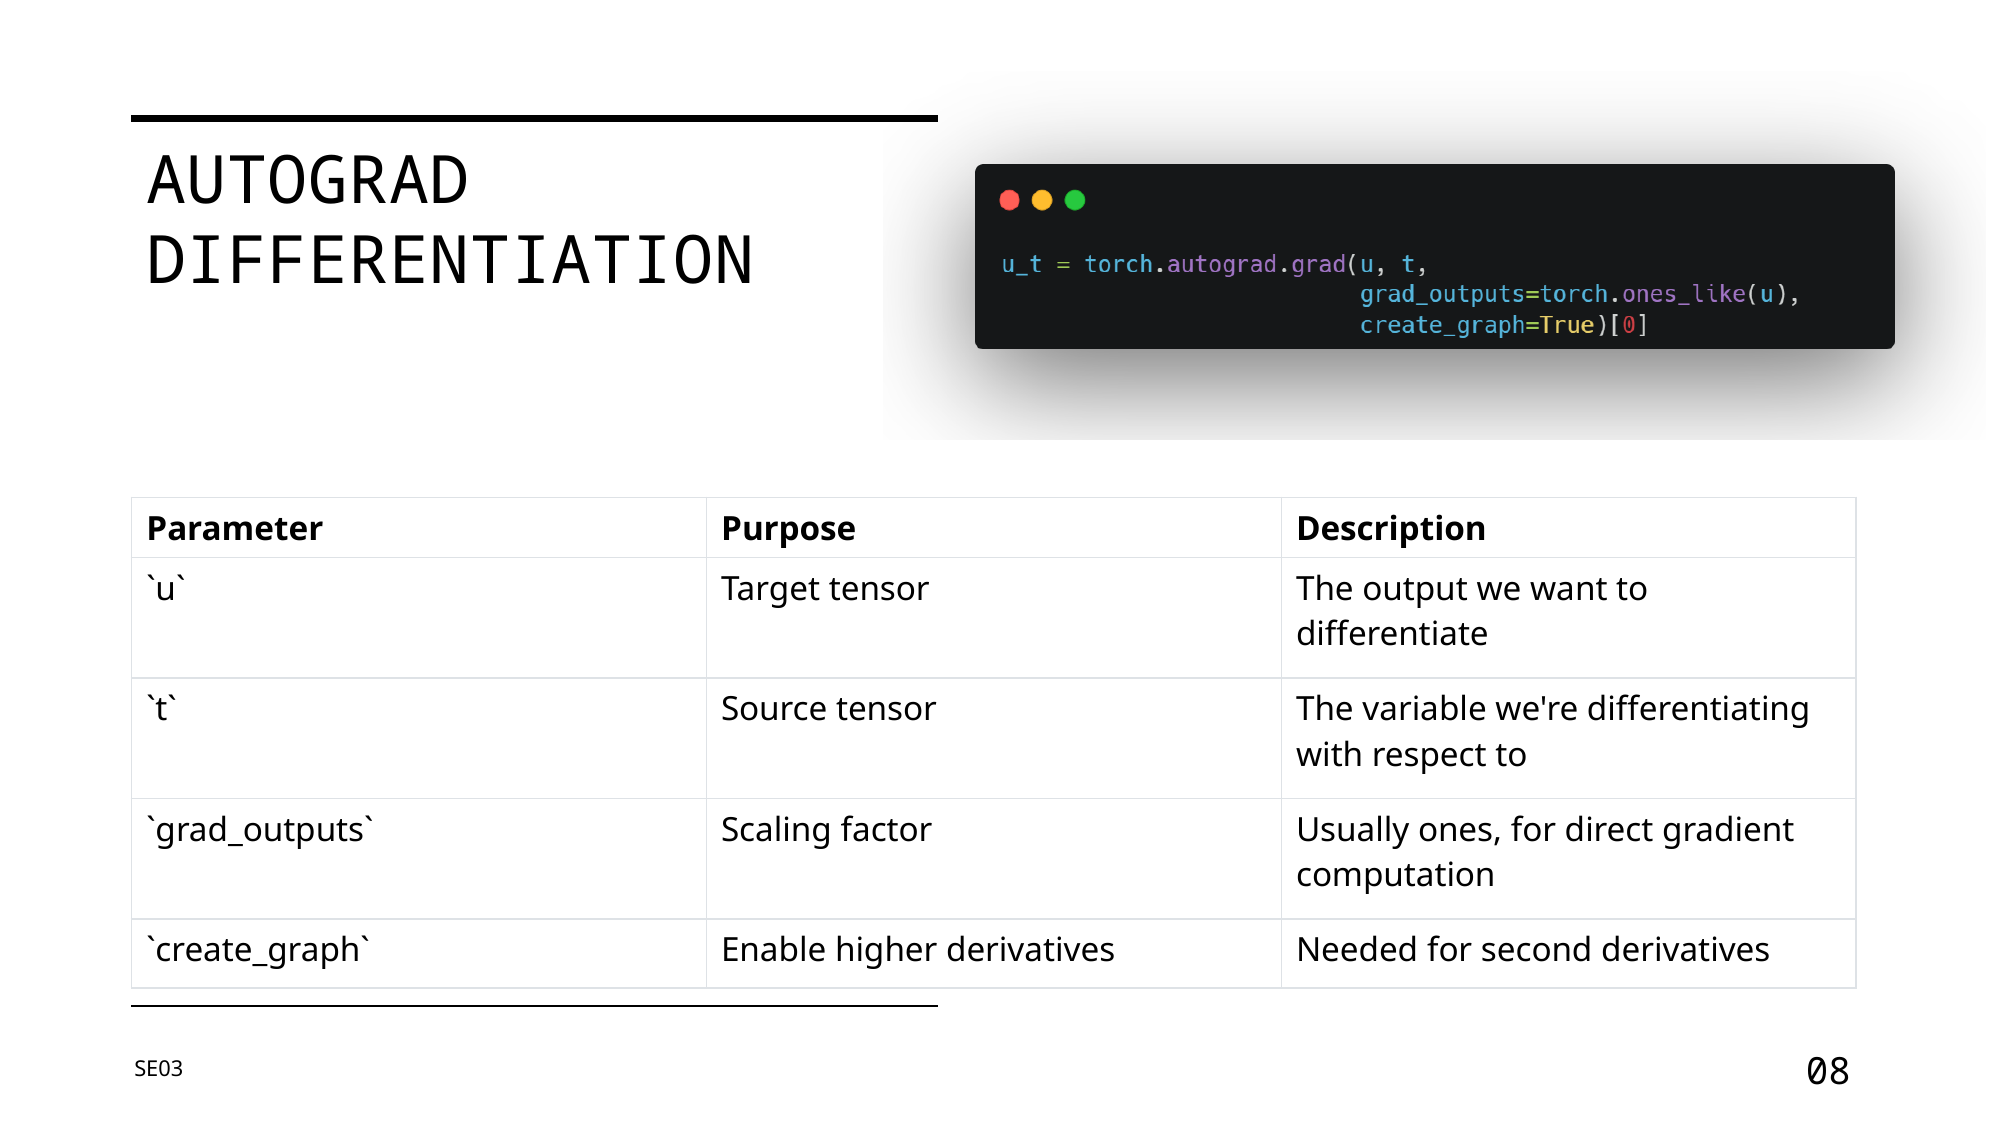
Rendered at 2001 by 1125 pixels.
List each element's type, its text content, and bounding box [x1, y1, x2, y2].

table_cell `grad_outputs` [132, 799, 706, 918]
table_cell Enable higher derivatives [707, 920, 1281, 987]
table_header Purpose [707, 498, 1281, 557]
table_cell `create_graph` [132, 920, 706, 987]
table_cell `u` [132, 558, 706, 677]
table_cell Target tensor [707, 558, 1281, 677]
table_cell The variable we're differentiating with respect to [1282, 679, 1855, 798]
table_cell Needed for second derivatives [1282, 920, 1855, 987]
table_cell The output we want to differentiate [1282, 558, 1855, 677]
table_header Parameter [132, 498, 706, 557]
table_header Description [1282, 498, 1855, 557]
table_cell Source tensor [707, 679, 1281, 798]
text_box 08 [1791, 1042, 1902, 1103]
text_box AUTOGRAD DIFFERENTIATION [131, 129, 883, 380]
table_cell `t` [132, 679, 706, 798]
text_box SE03 [119, 1038, 865, 1098]
table_cell Usually ones, for direct gradient computation [1282, 799, 1855, 918]
table_cell Scaling factor [707, 799, 1281, 918]
picture [883, 71, 1986, 440]
